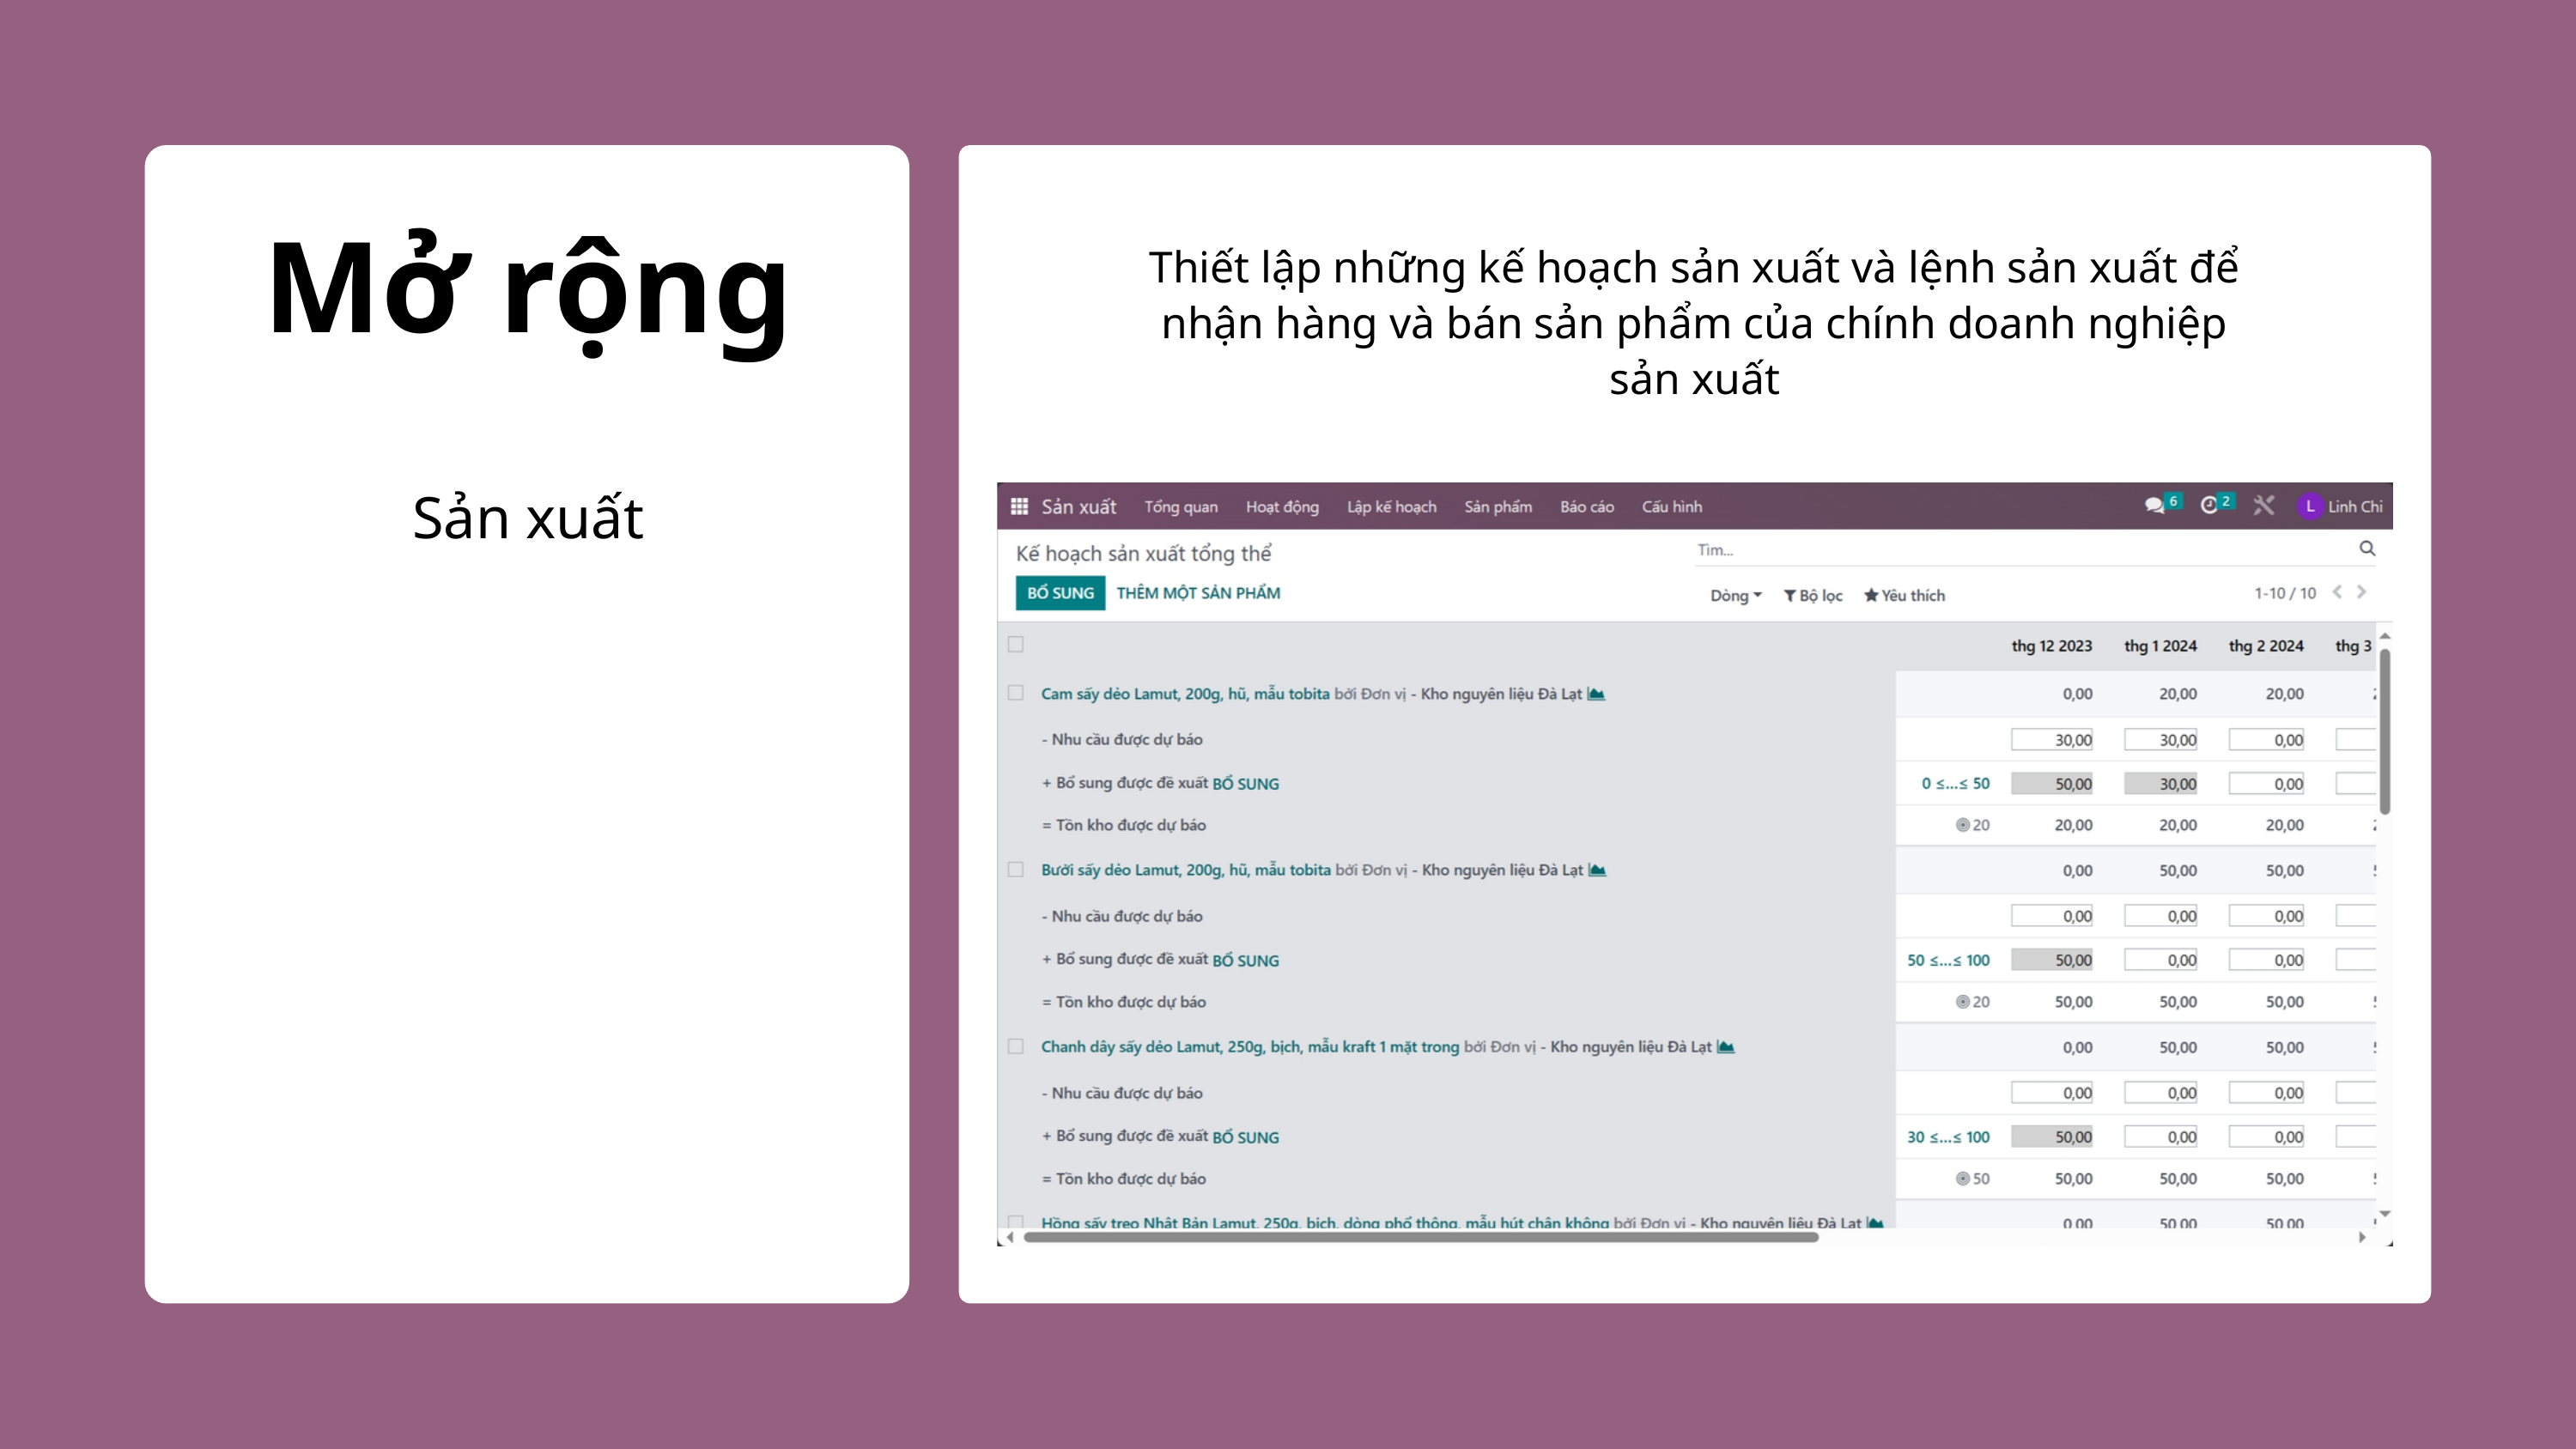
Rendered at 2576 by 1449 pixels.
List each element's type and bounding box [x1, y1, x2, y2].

text_box [958, 144, 2432, 1304]
text_box [144, 144, 910, 1304]
